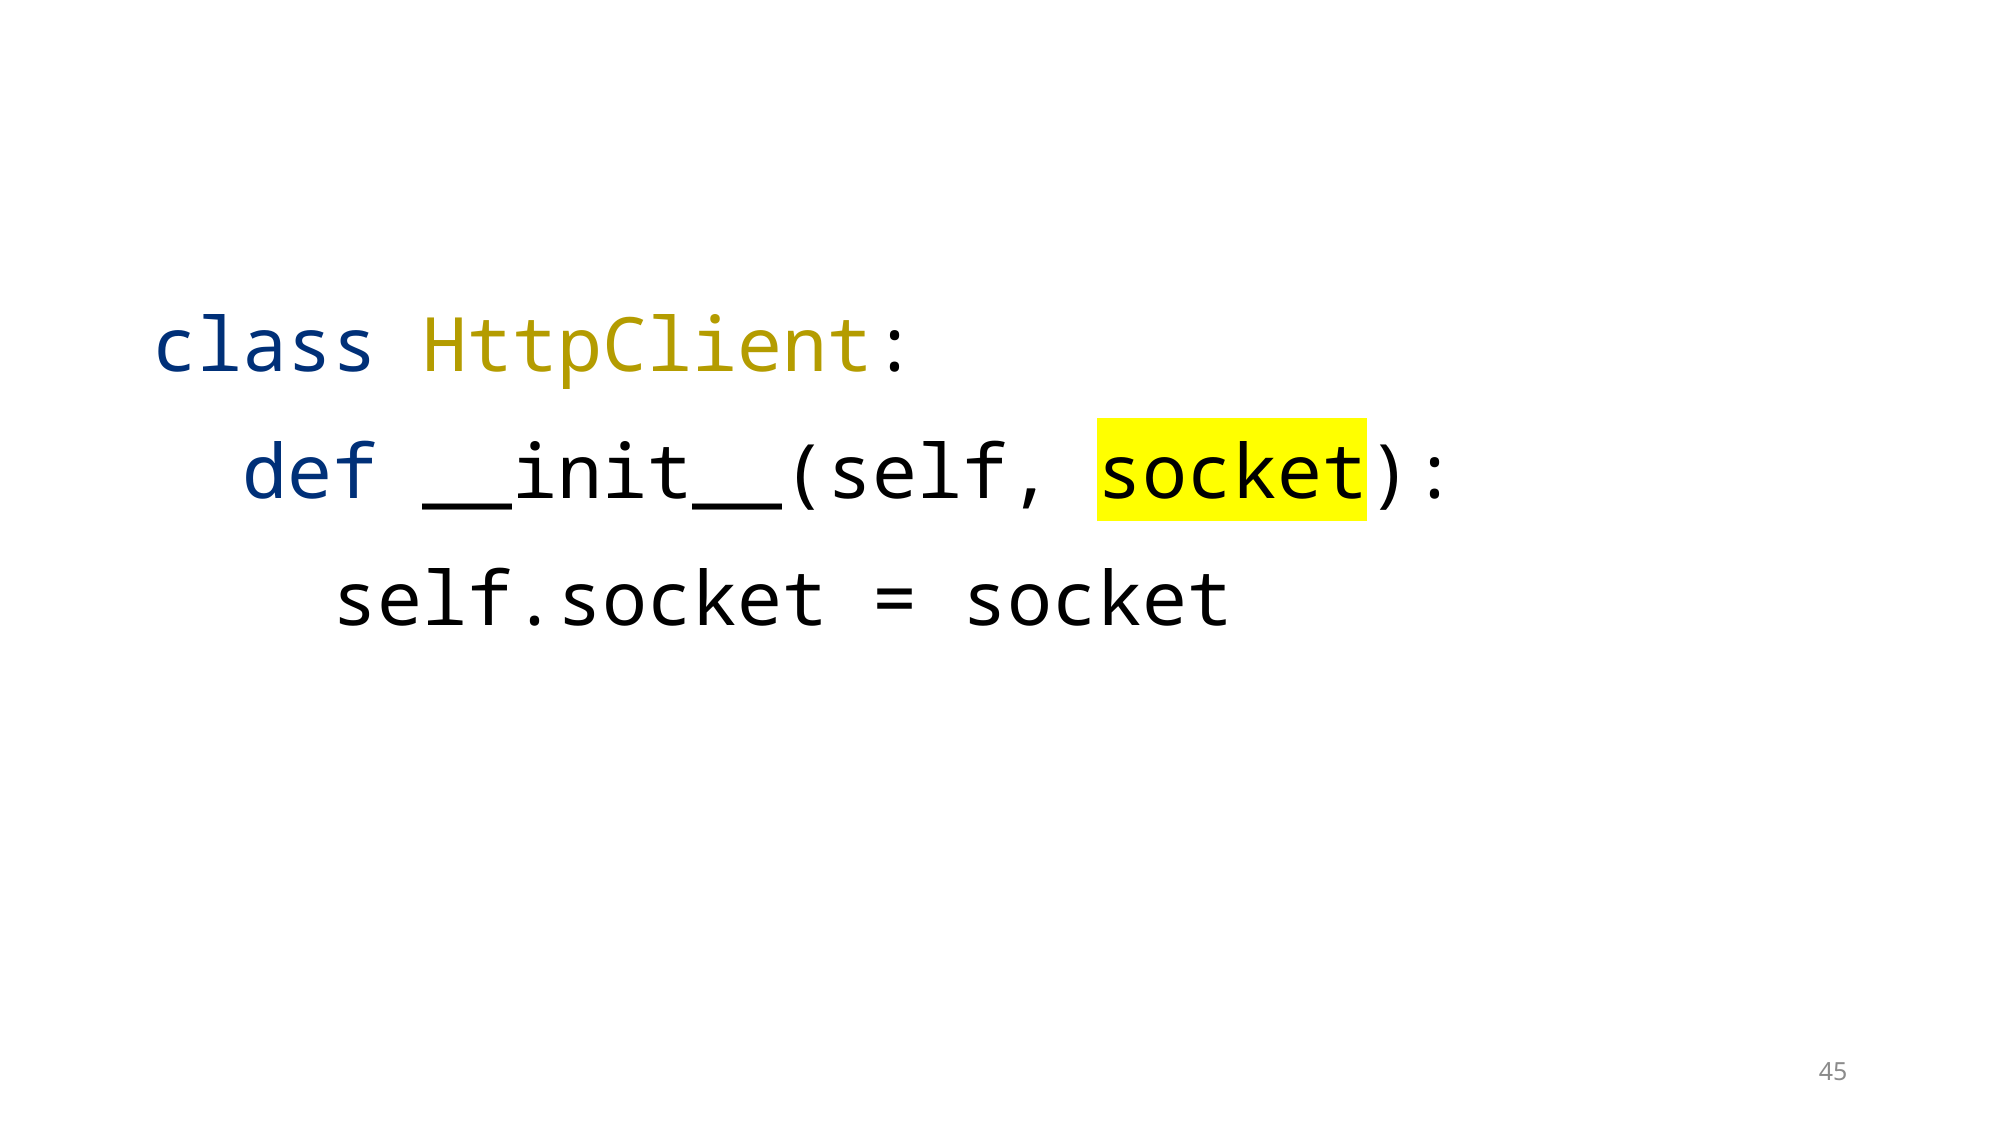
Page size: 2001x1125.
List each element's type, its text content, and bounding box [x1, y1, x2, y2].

slide_number 45 [1412, 1042, 1863, 1103]
list class HttpClient: def __init__(self, socket): self.socket = socket [137, 299, 1863, 1014]
